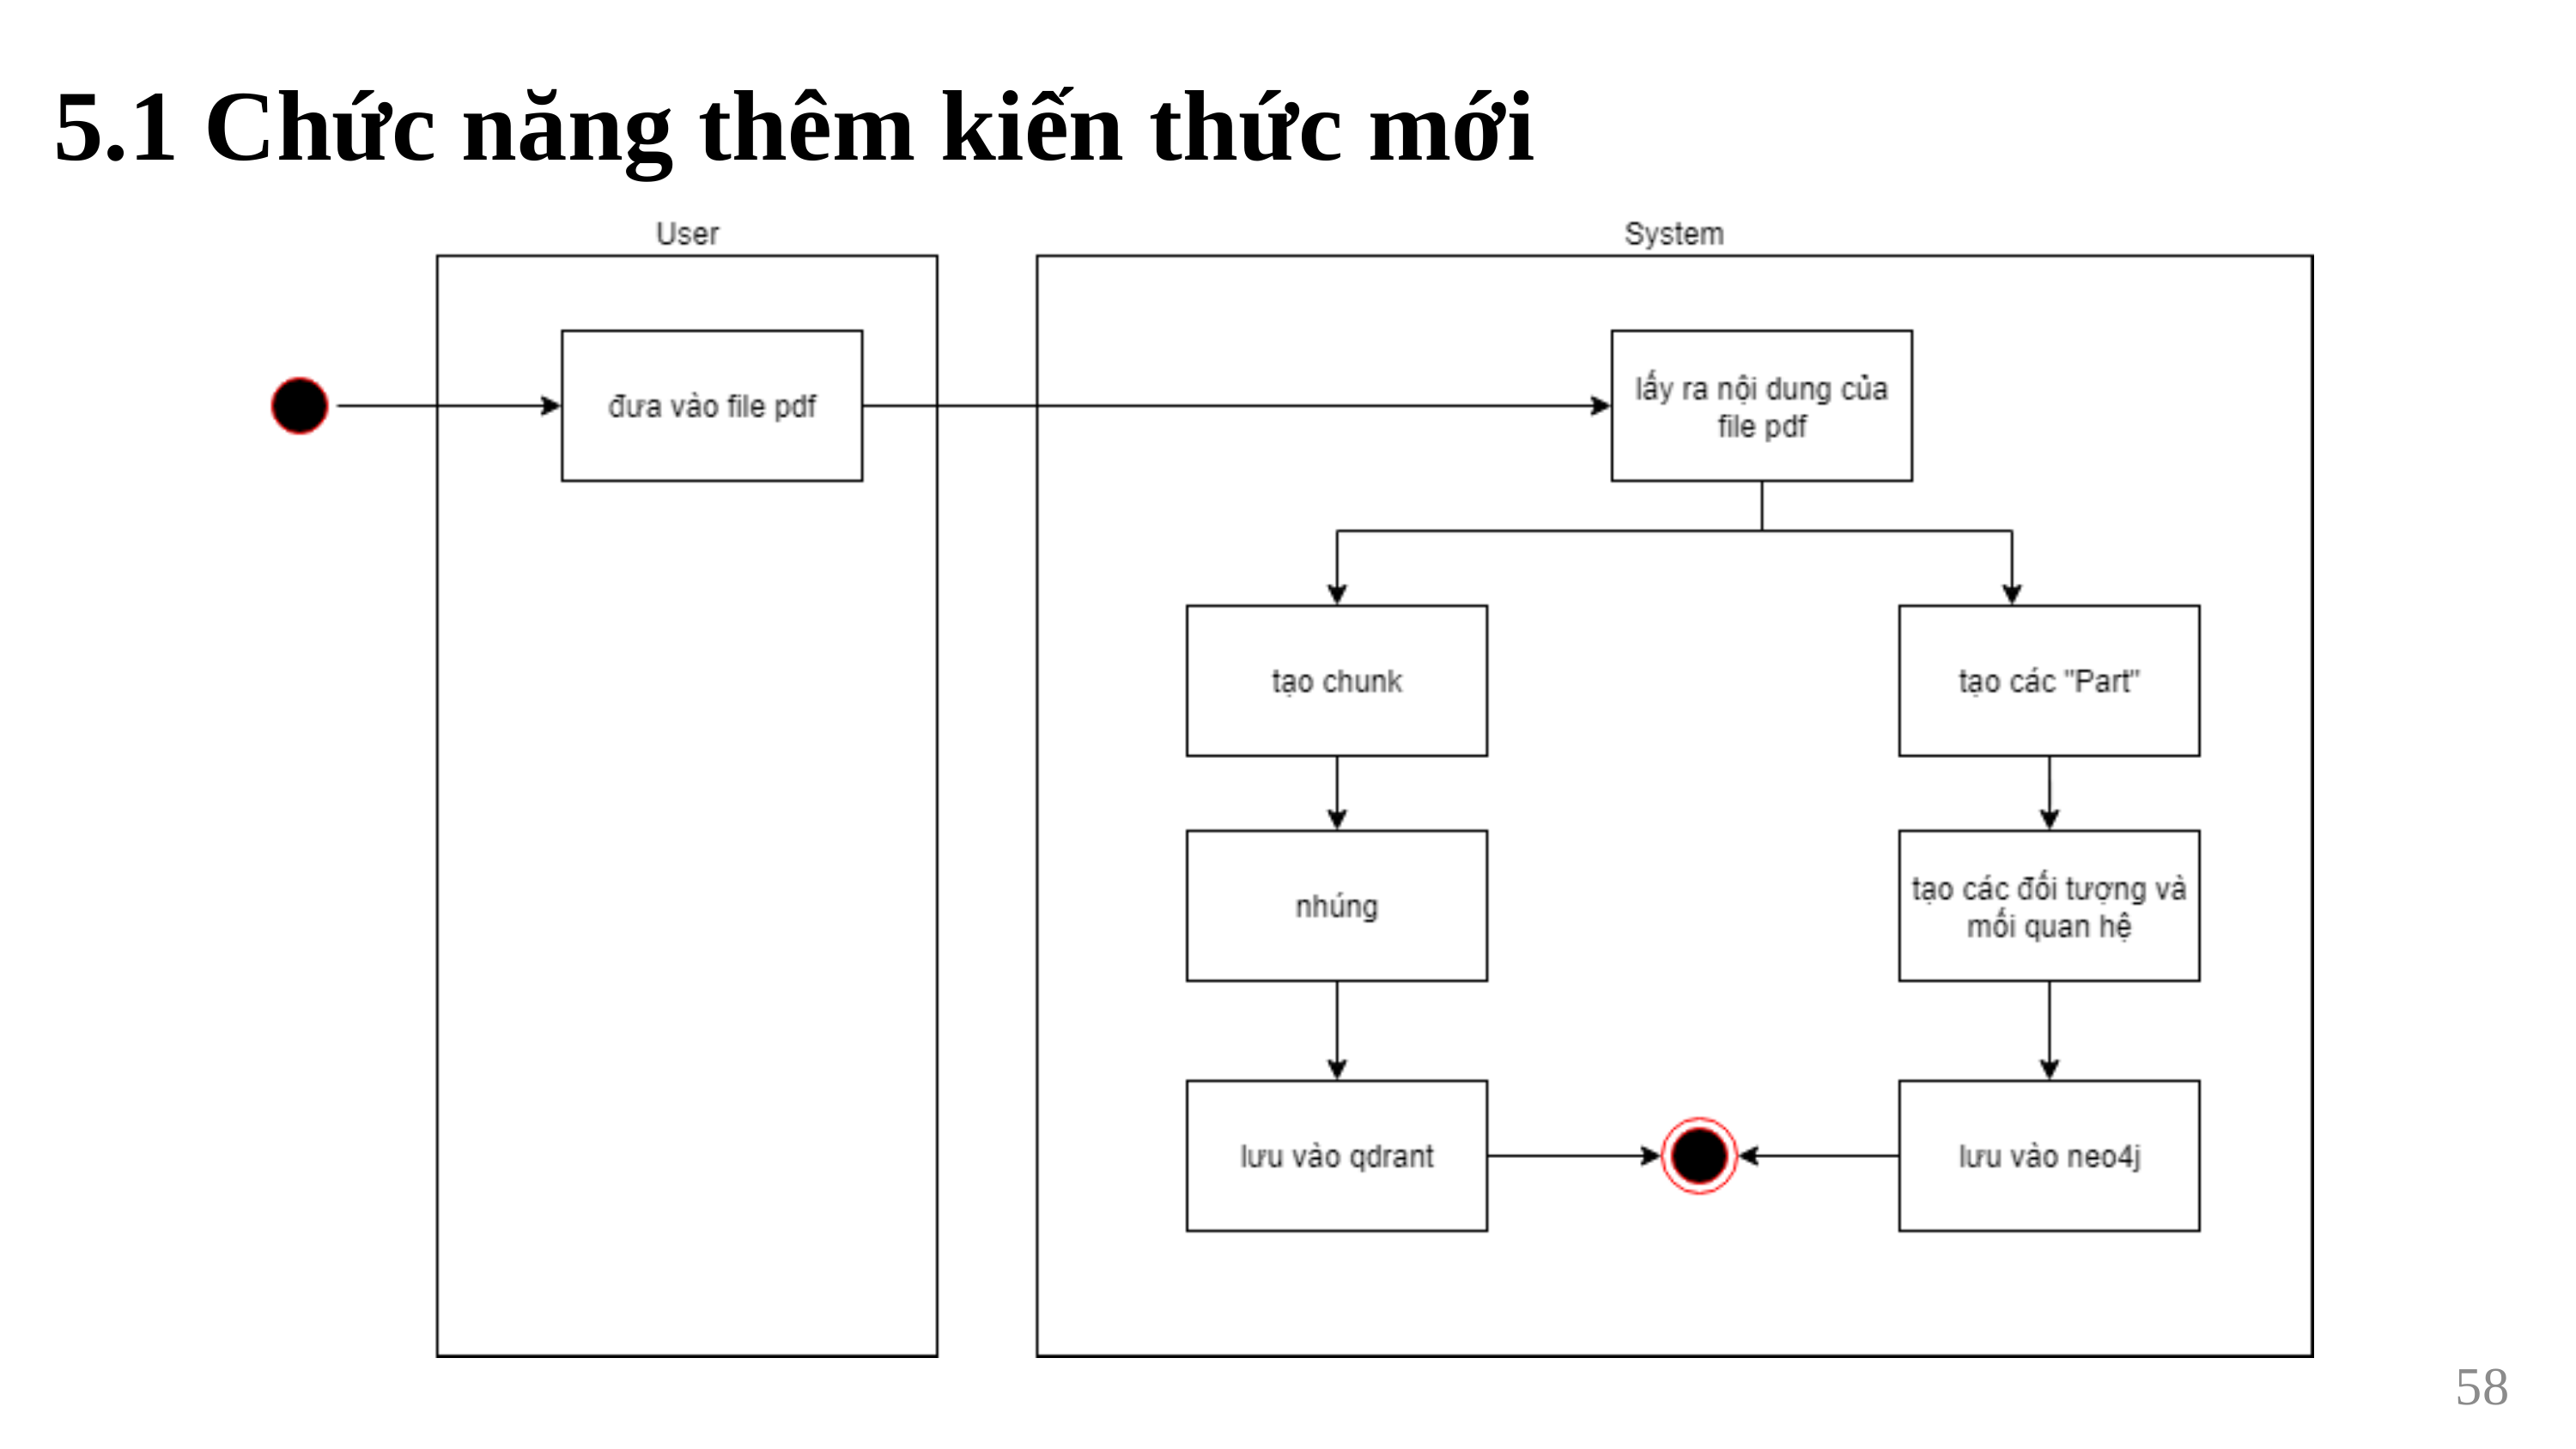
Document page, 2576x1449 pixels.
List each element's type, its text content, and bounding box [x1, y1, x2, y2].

text_box 5.1 Chức năng thêm kiến thức mới [53, 0, 2437, 180]
slide_number 58 [2221, 1357, 2523, 1410]
picture [261, 212, 2315, 1358]
